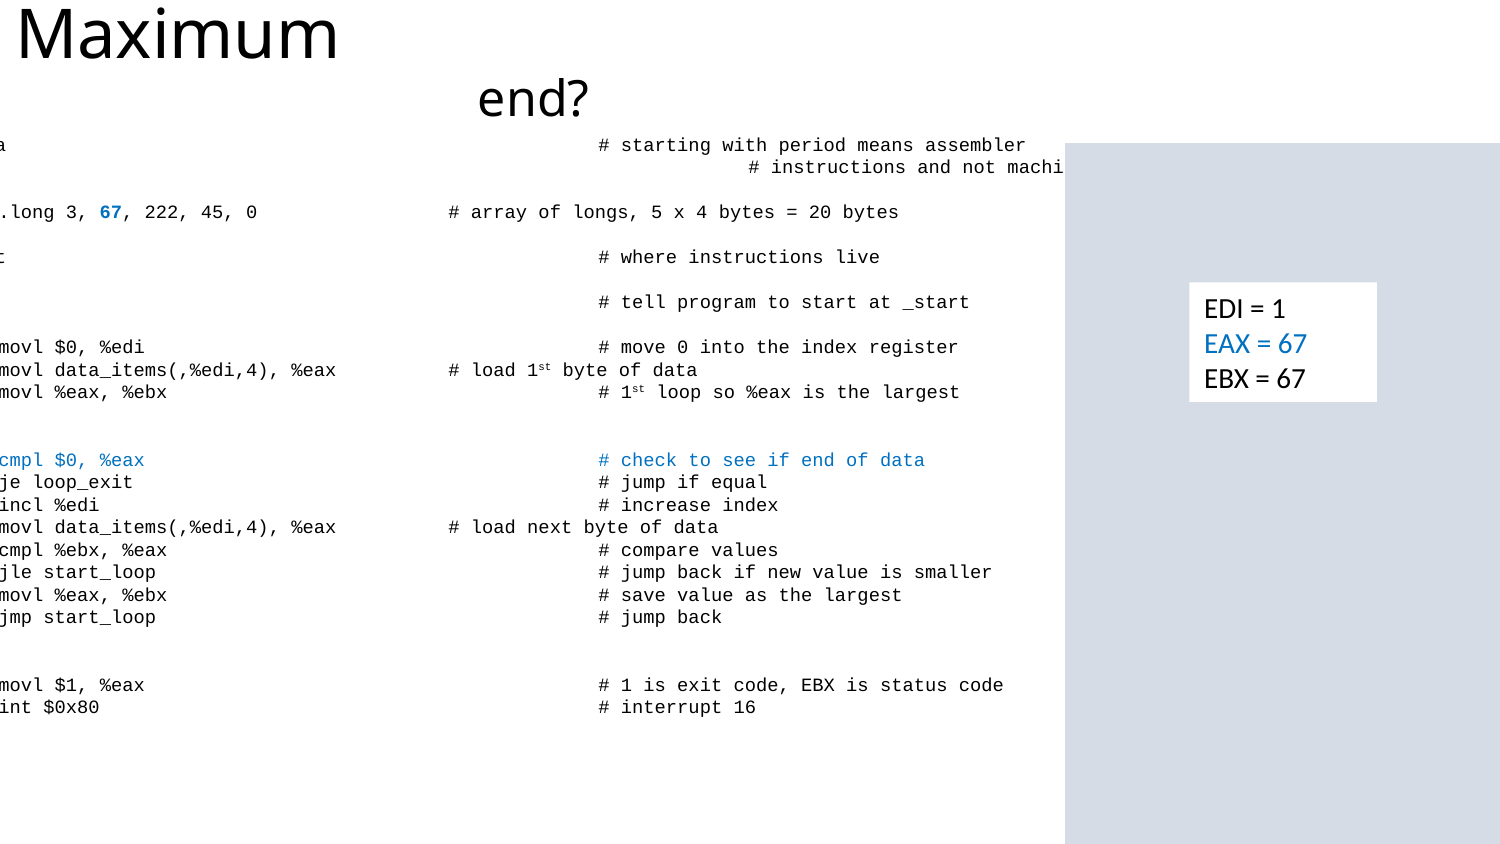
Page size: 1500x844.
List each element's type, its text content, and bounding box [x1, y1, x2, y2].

text_box Maximum end? [0, 0, 1500, 145]
text_box EDI = 1 EAX = 67 EBX = 67 [1189, 282, 1377, 402]
text_box .section .data # starting with period means assembler # instructions and not machine code data_items: .long 3, 67, 222, 45, 0 # array of longs, 5 x 4 bytes = 20 bytes .section .text # where instructions live .globl _start # tell program to start at _start _start: movl $0, %edi # move 0 into the index register movl data_items(,%edi,4), %eax # load 1st byte of data movl %eax, %ebx # 1st loop so %eax is the largest start_loop: cmpl $0, %eax # check to see if end of data je loop_exit # jump if equal incl %edi # increase index movl data_items(,%edi,4), %eax # load next byte of data cmpl %ebx, %eax # compare values jle start_loop # jump back if new value is smaller movl %eax, %ebx # save value as the largest jmp start_loop # jump back loop_exit: movl $1, %eax # 1 is exit code, EBX is status code int $0x80 # interrupt 16 [0, 145, 1065, 725]
text_box [1065, 143, 1500, 844]
